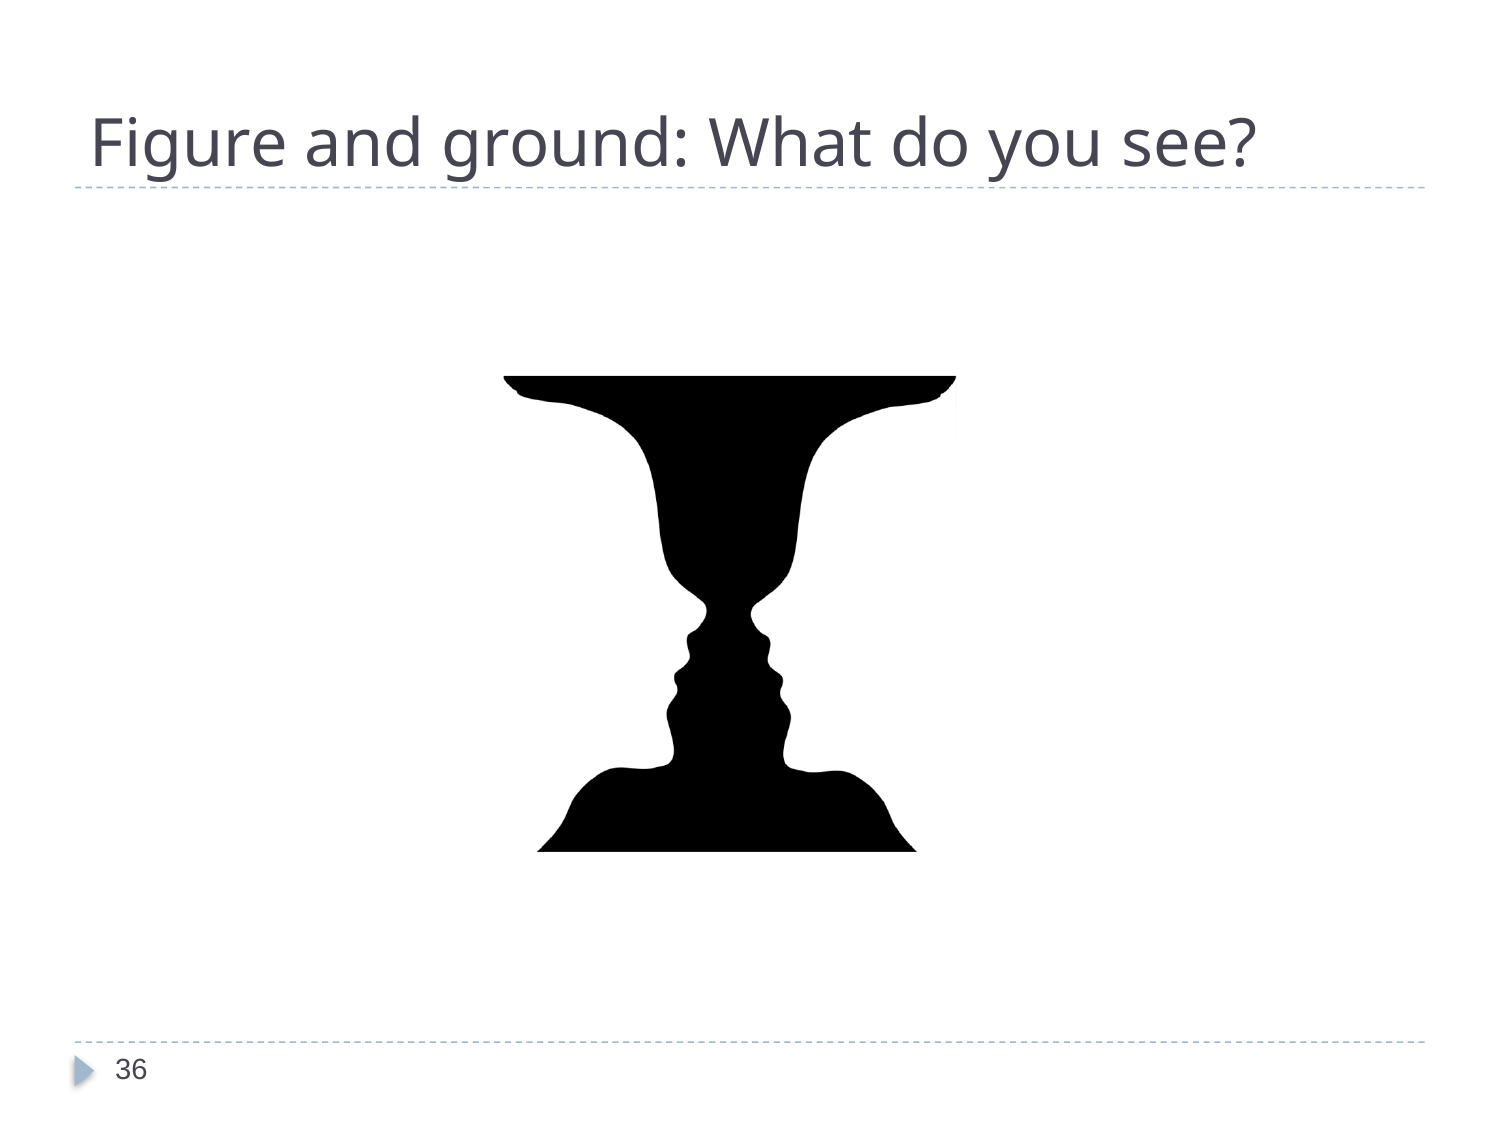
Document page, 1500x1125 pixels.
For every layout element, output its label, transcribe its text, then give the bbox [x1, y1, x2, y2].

title Figure and ground: What do you see? [75, 24, 1425, 188]
slide_number 36 [100, 1042, 426, 1103]
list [412, 249, 1035, 902]
